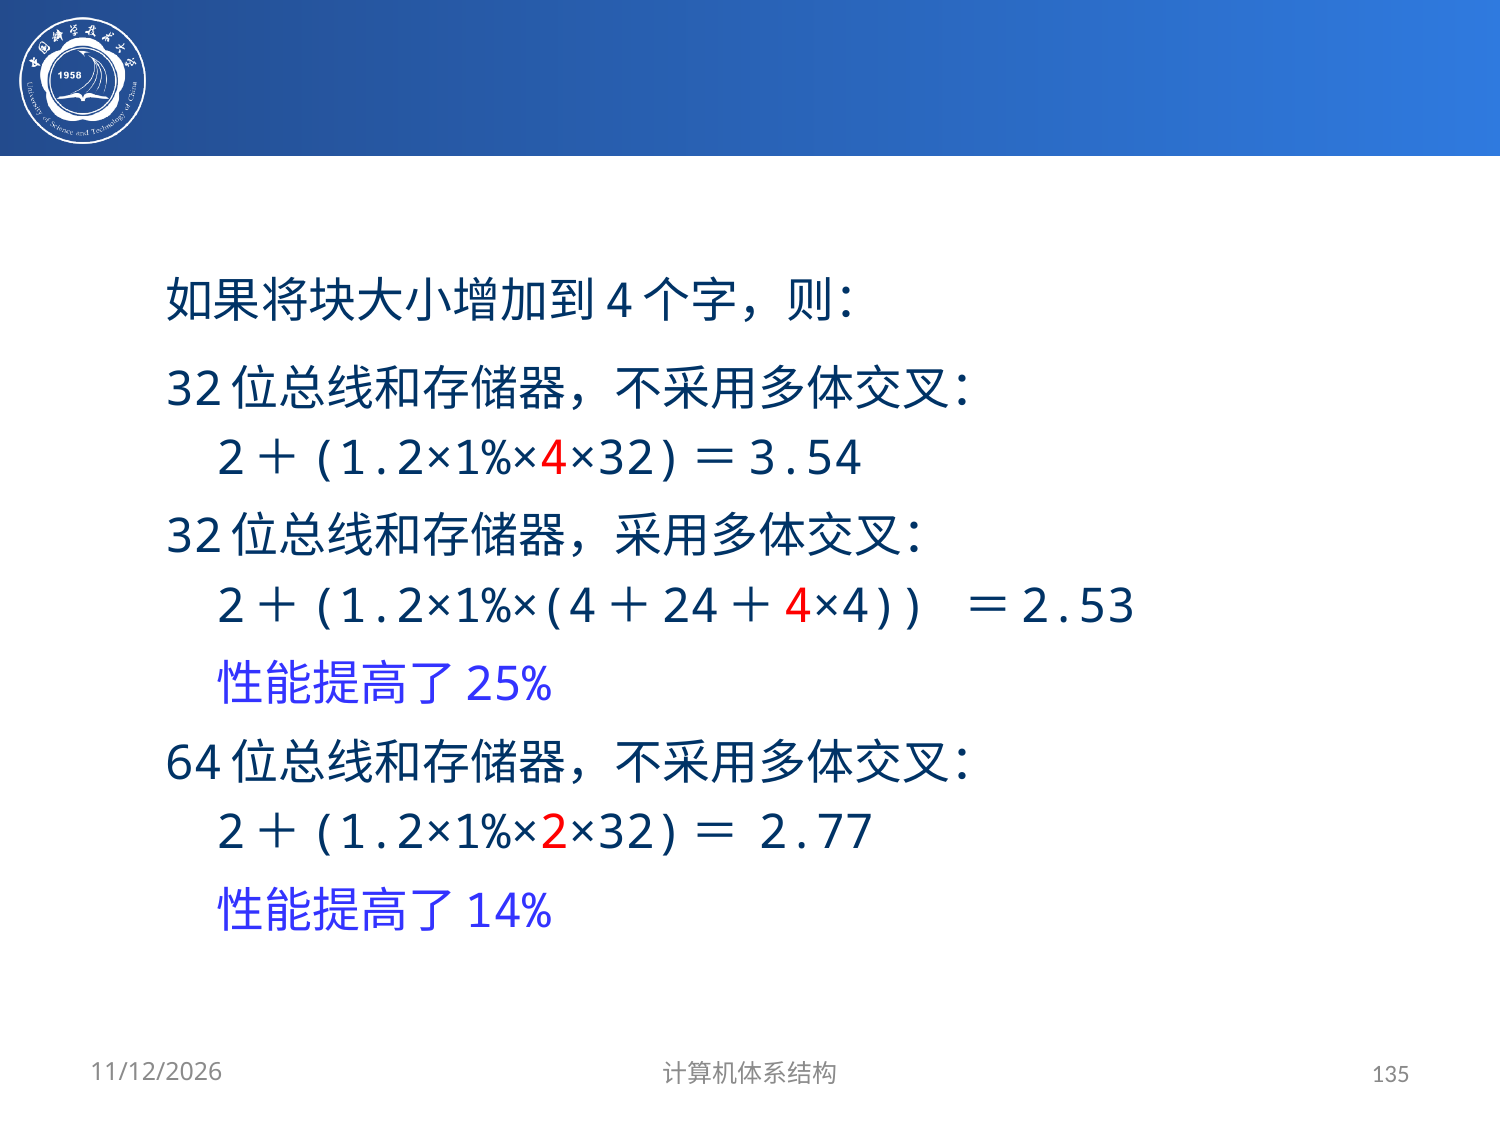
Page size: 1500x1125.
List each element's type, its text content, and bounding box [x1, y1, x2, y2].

slide_number 135 [1074, 1042, 1425, 1103]
list 如果将块大小增加到4个字，则： 32位总线和存储器，不采用多体交叉： 2＋(1.2×1%×4×32)＝3.54 32位总线和存储器，采用多体交叉： 2＋(1.2×1%×(4＋24＋4×4)) ＝2.53 性能提高了25% 64位总线和存储器，不采用多体交叉： 2＋(1.2×1%×2×32)＝ 2.77 性能提高了14% [150, 238, 1444, 953]
footer 计算机体系结构 [512, 1042, 988, 1103]
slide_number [75, 1042, 425, 1103]
picture [19, 17, 146, 144]
